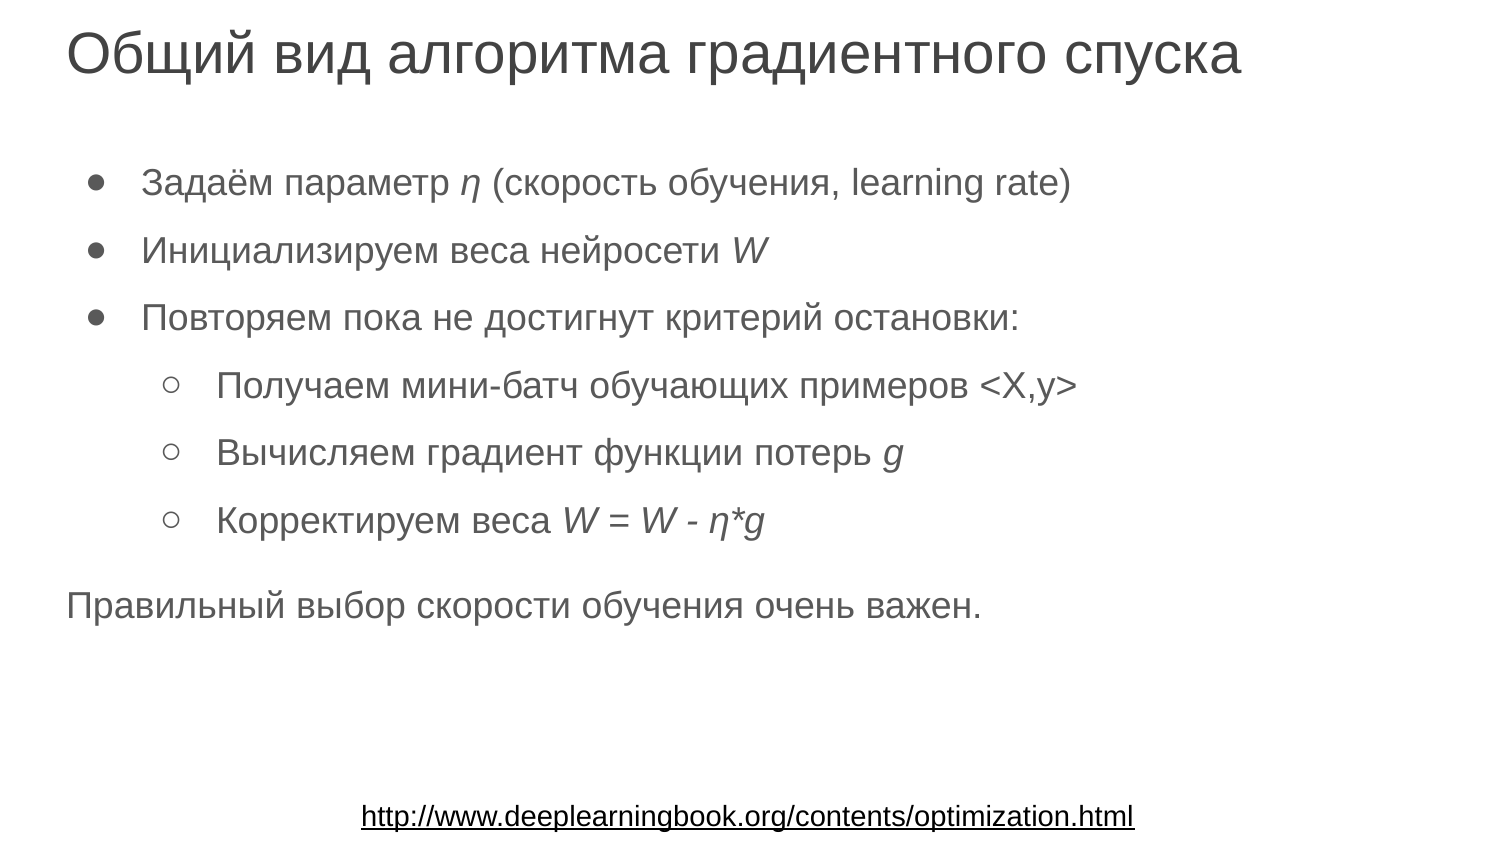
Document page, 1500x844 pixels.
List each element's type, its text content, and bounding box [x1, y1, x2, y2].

list Задаём параметр η (скорость обучения, learning rate) Инициализируем веса нейросети W Повторяем пока не достигнут критерий остановки: Получаем мини-батч обучающих примеров <X,y> Вычисляем градиент функции потерь g Корректируем веса W = W - η*g Правильный выбор скорости обучения очень важен. [51, 120, 1449, 750]
text_box http://www.deeplearningbook.org/contents/optimization.html [3, 782, 1500, 844]
title Общий вид алгоритма градиентного спуска [51, 0, 1449, 111]
